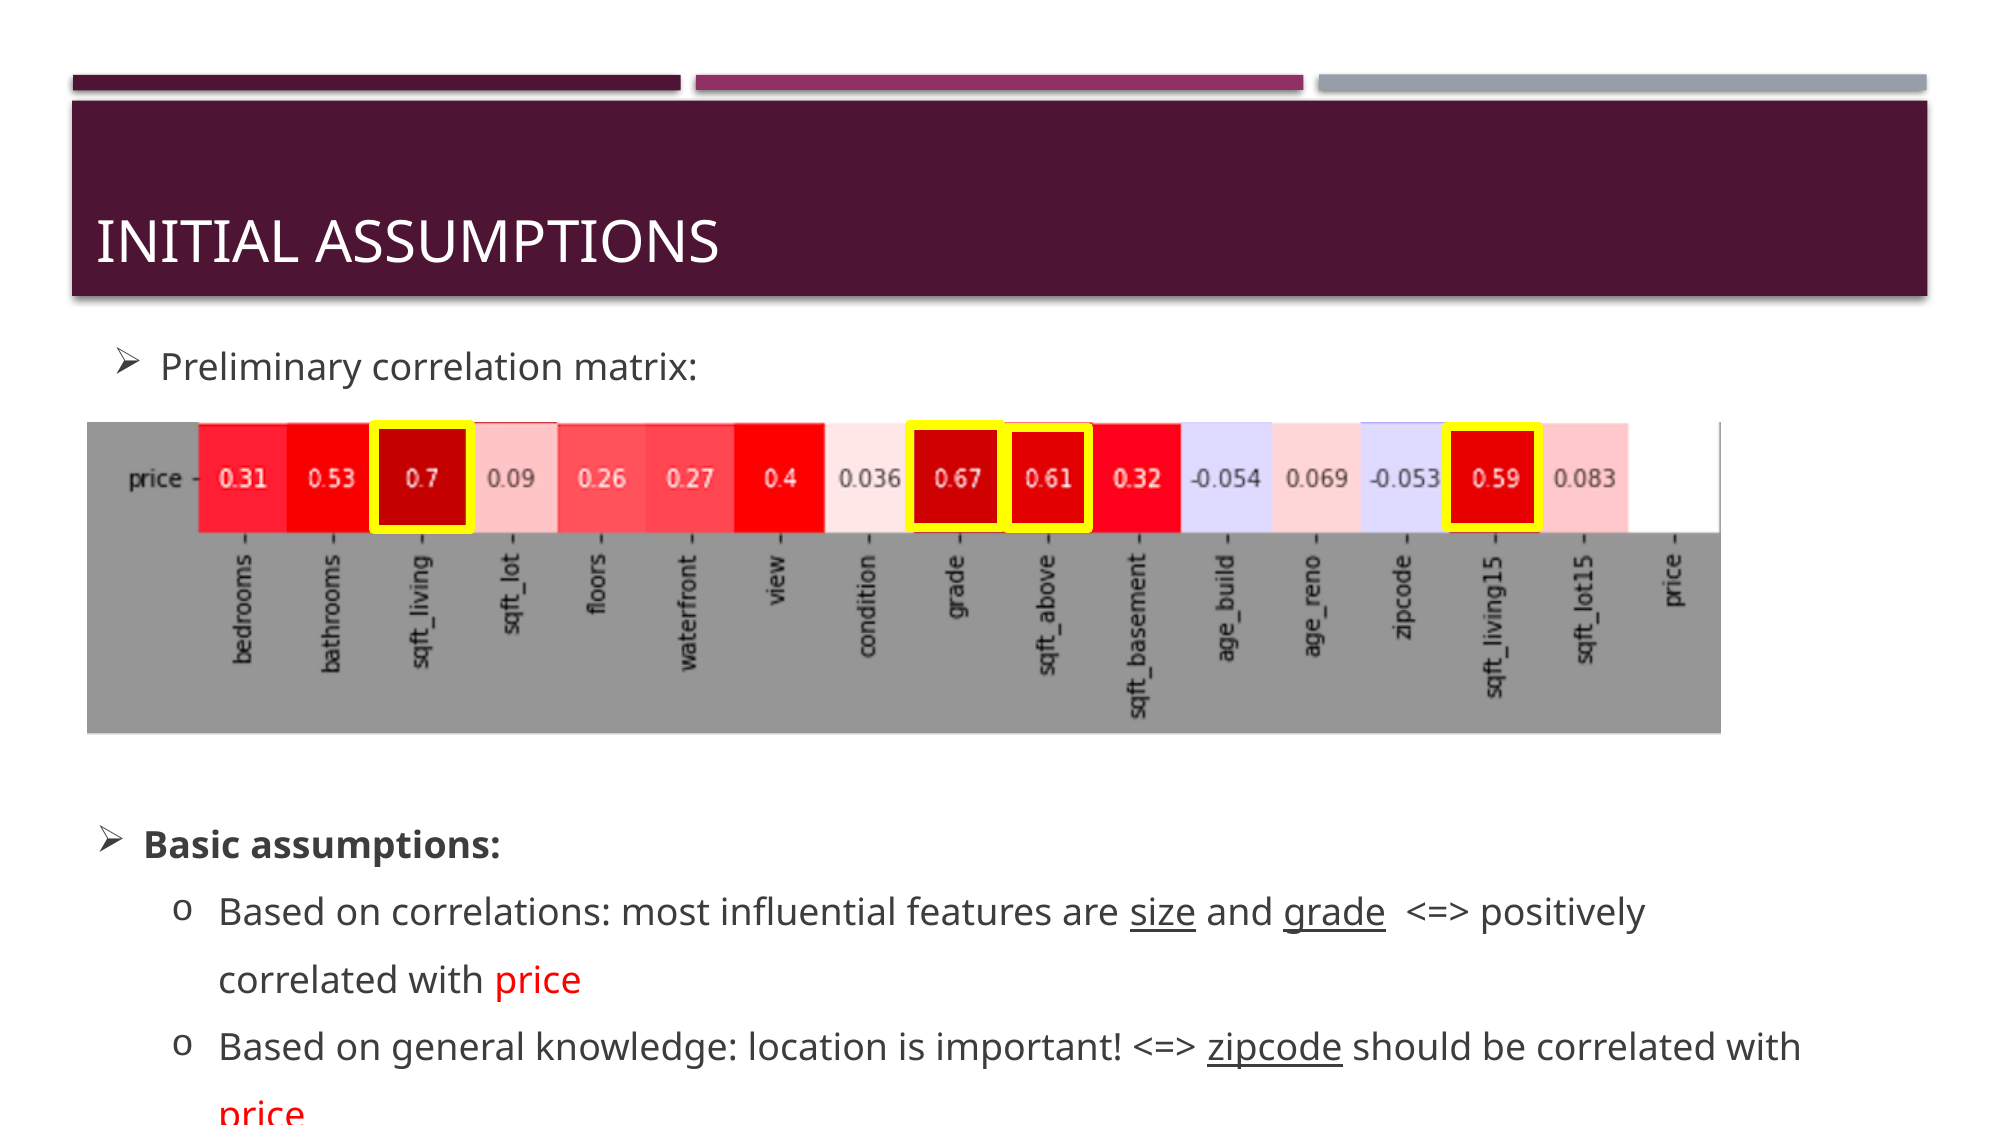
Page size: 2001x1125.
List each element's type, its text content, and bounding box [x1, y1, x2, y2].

text_box Preliminary correlation matrix: [98, 335, 1210, 396]
title Initial assumptions [81, 115, 1891, 282]
text_box Basic assumptions: Based on correlations: most influential features are size and grade <=> positively correlated with price Based on general knowledge: location is important! <=> zipcode should be correlated with price [81, 790, 1820, 1125]
picture [86, 422, 1722, 735]
